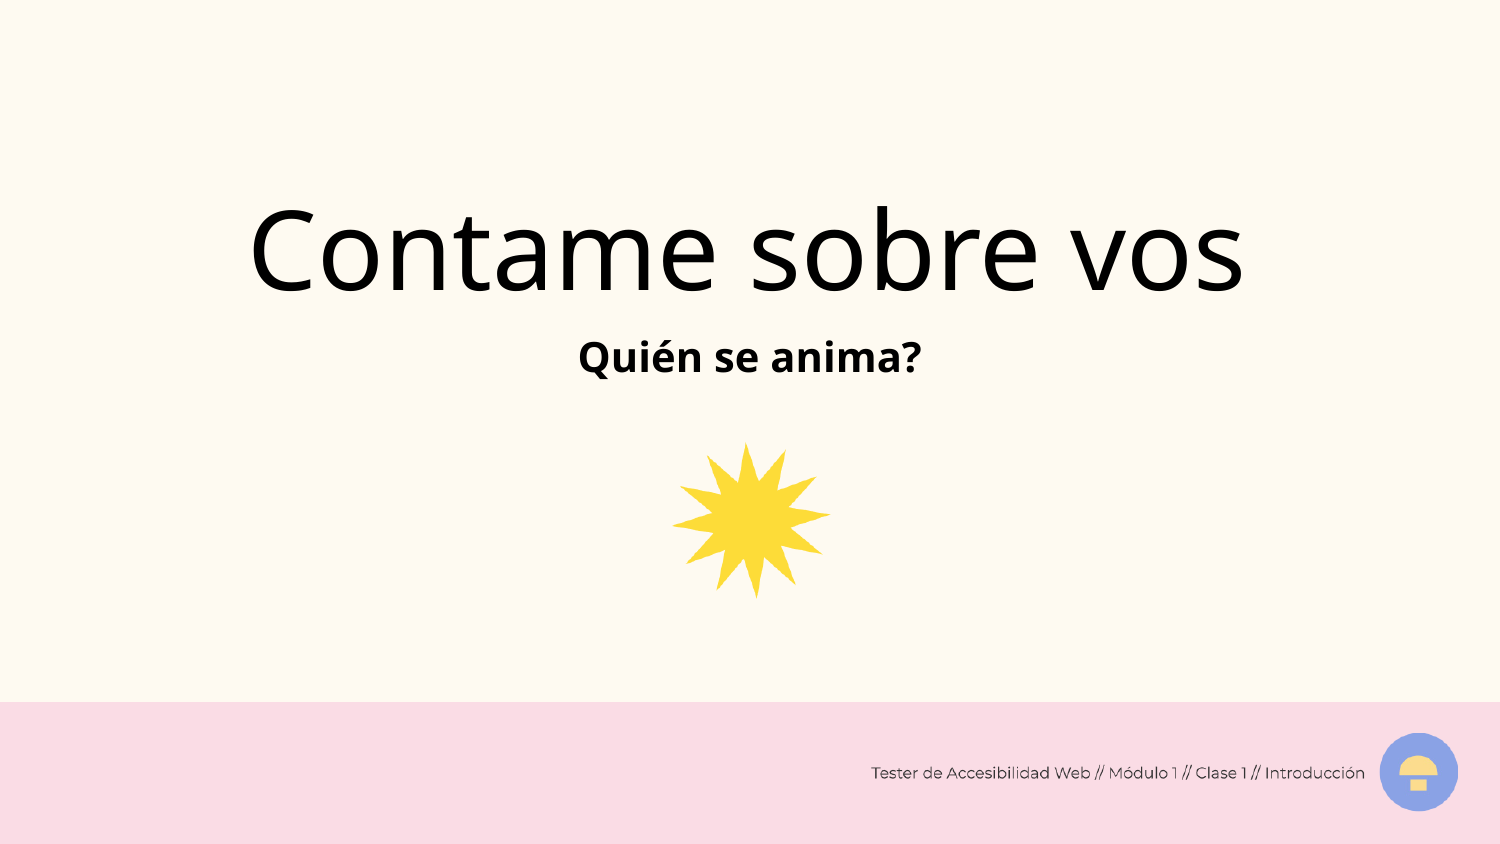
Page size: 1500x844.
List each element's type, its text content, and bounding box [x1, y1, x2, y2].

text_box Contame sobre vos [34, 164, 1461, 328]
text_box Quién se anima? [307, 315, 1193, 397]
picture [0, 0, 1500, 844]
